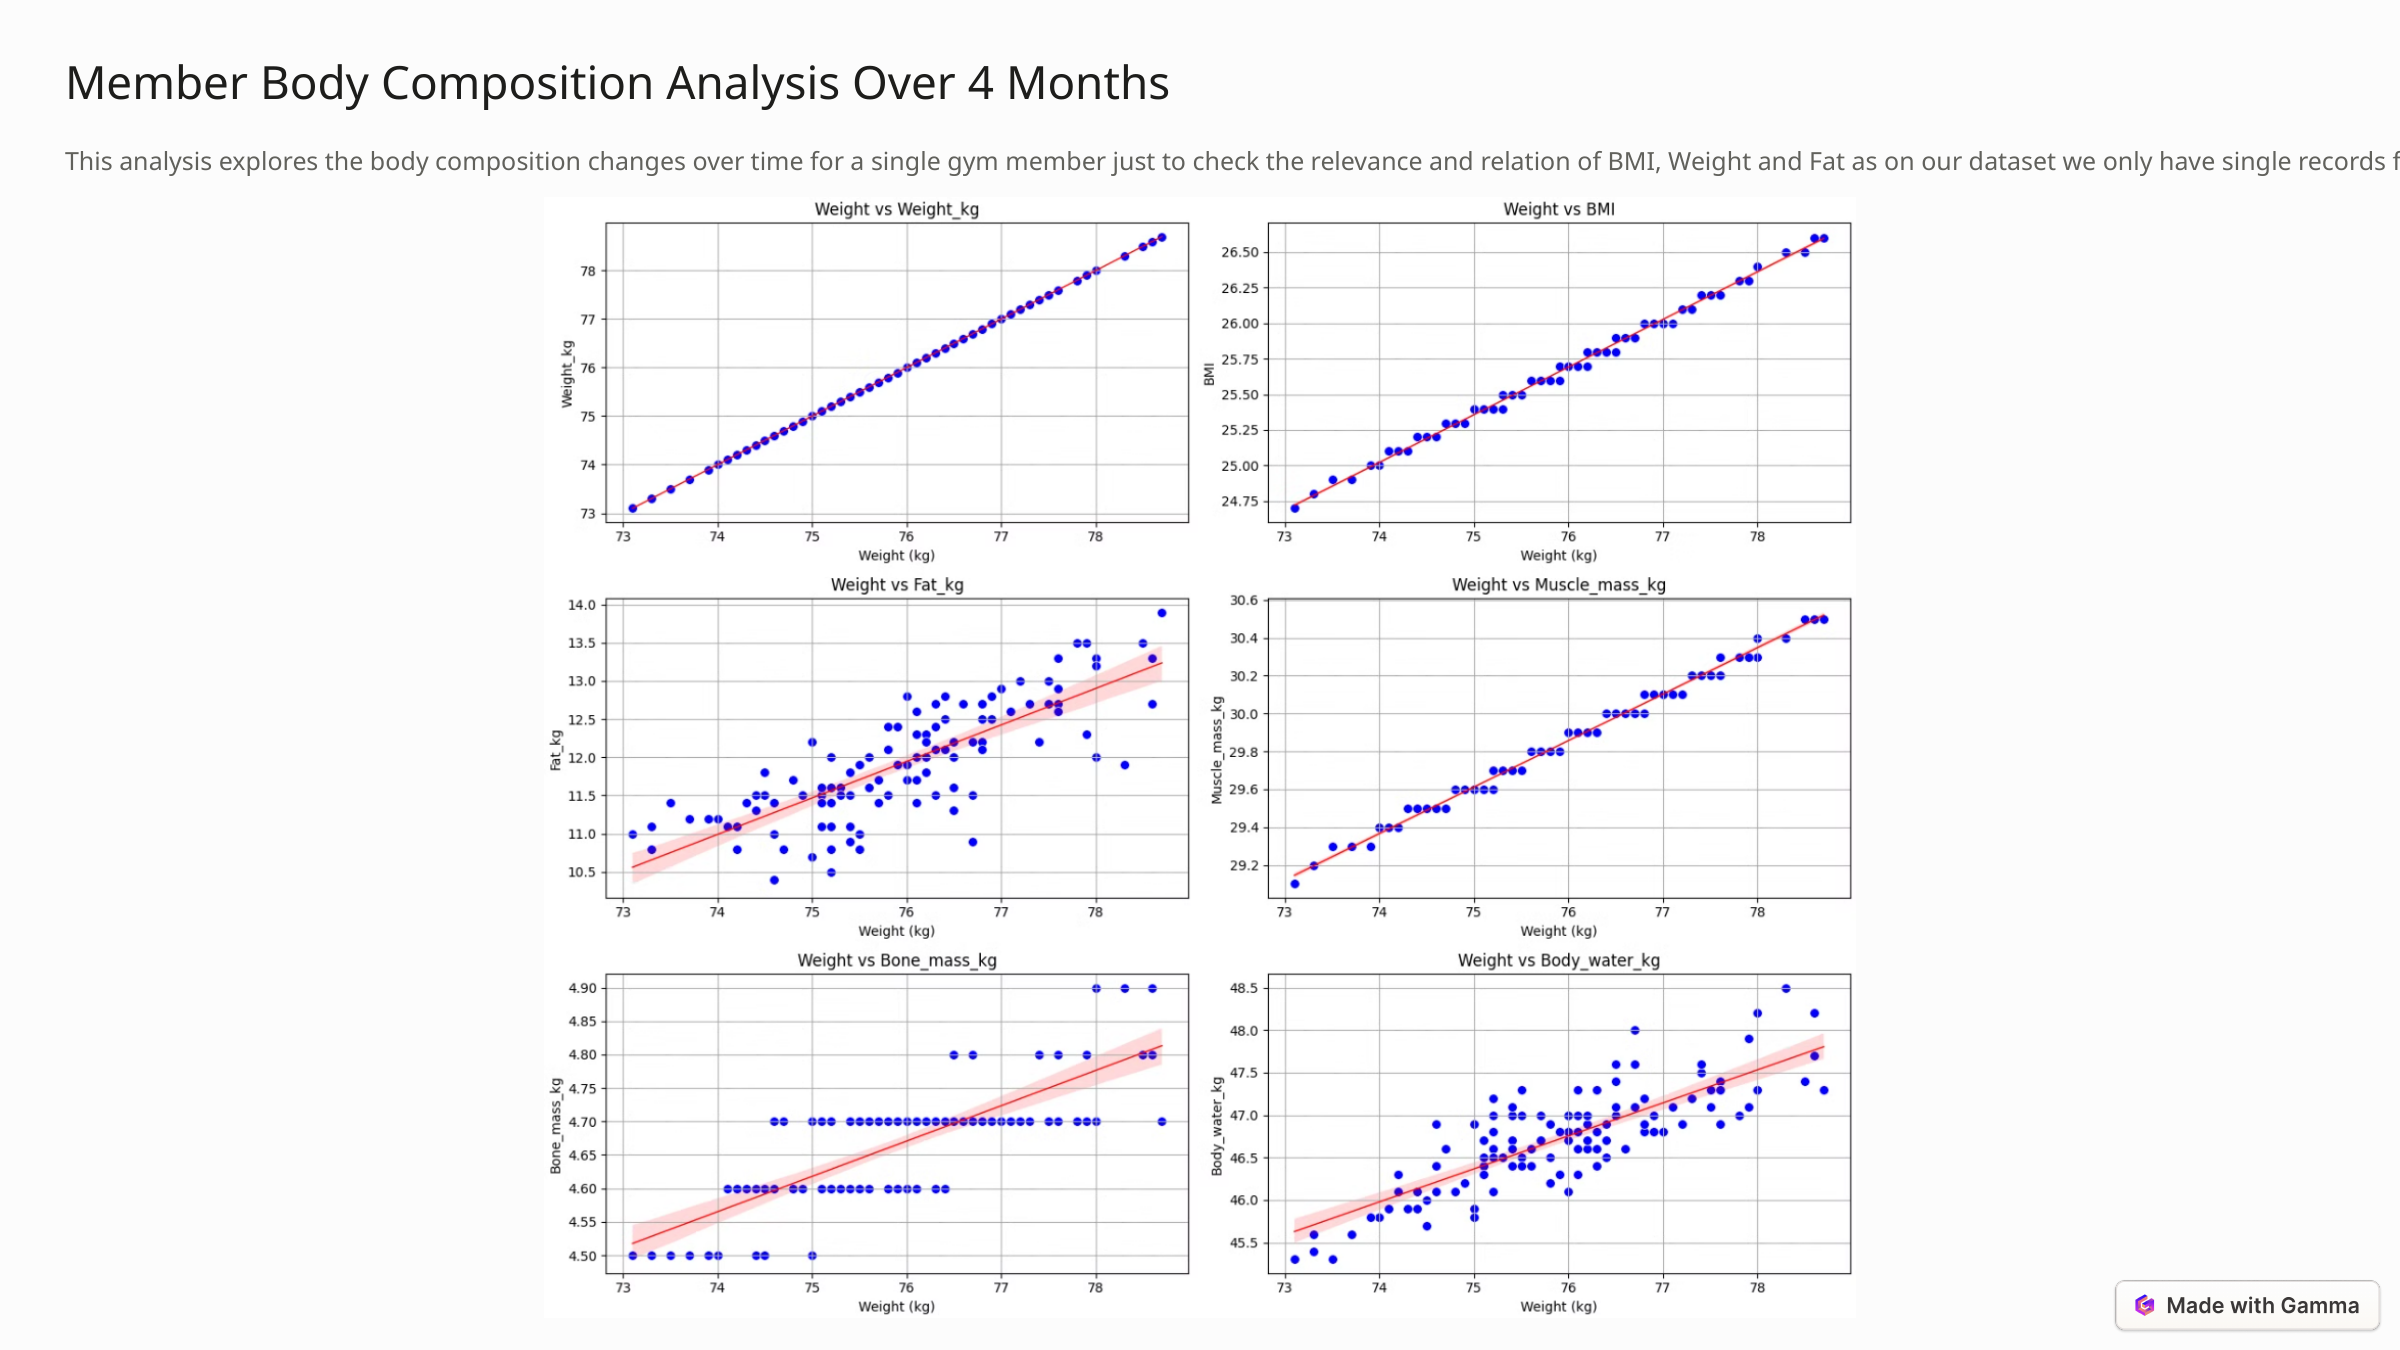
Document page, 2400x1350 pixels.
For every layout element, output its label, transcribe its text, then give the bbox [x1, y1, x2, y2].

text_box This analysis explores the body composition changes over time for a single gym member just to check the relevance and relation of BMI, Weight and Fat as on our dataset we only have single records for each gym member. [65, 146, 2335, 177]
text_box Member Body Composition Analysis Over 4 Months [65, 51, 1273, 110]
picture [543, 197, 1856, 1318]
picture [2106, 1271, 2389, 1339]
